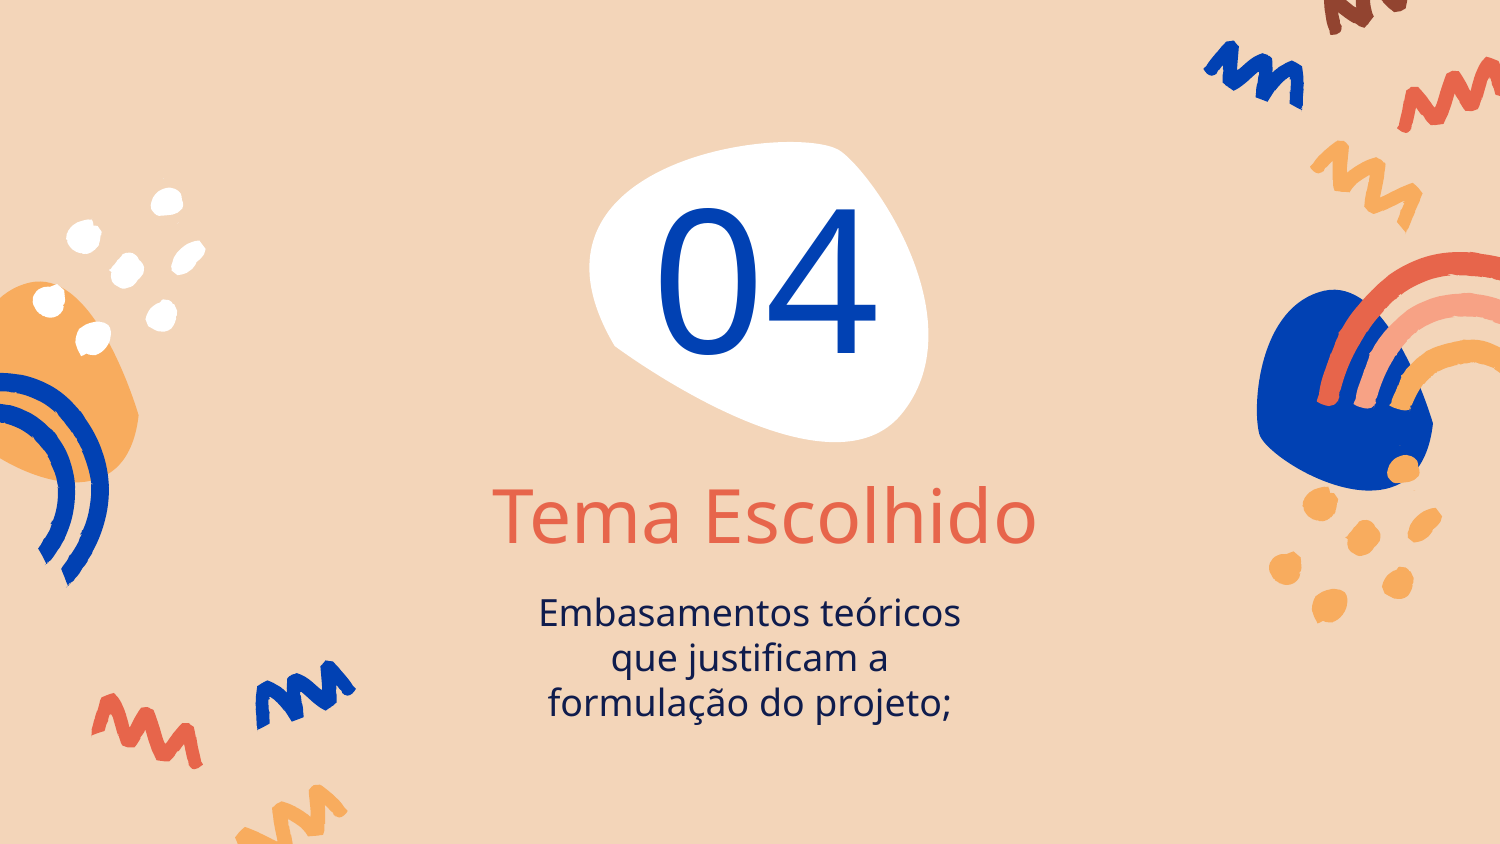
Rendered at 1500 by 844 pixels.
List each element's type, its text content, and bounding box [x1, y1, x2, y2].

title Tema Escolhido [15, 478, 1500, 574]
text_box [589, 141, 929, 443]
subtitle Embasamentos teóricos que justificam a formulação do projeto; [500, 573, 1000, 675]
title 04 [606, 225, 926, 321]
